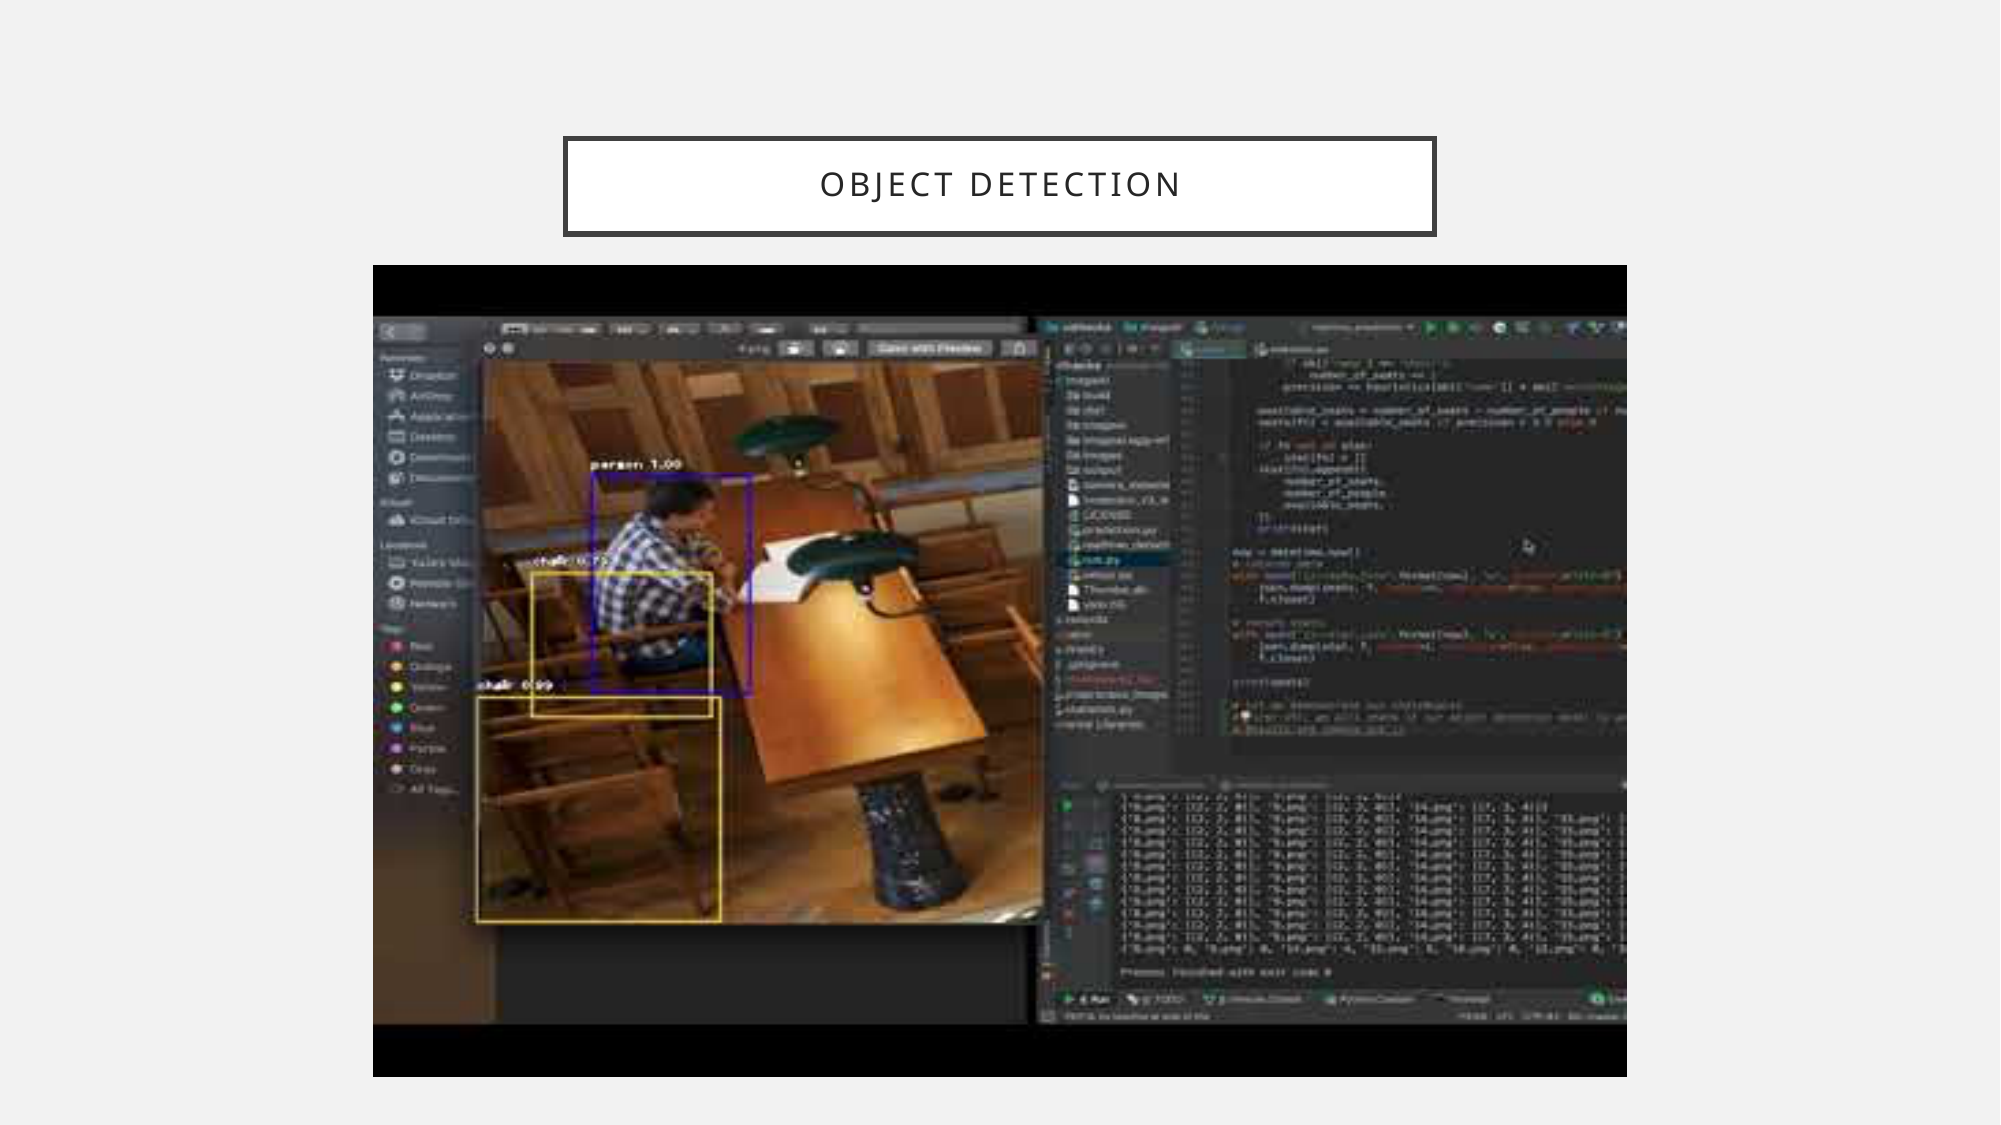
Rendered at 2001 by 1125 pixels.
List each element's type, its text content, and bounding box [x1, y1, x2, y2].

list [372, 264, 1628, 1078]
text_box Object Detection [565, 138, 1435, 234]
